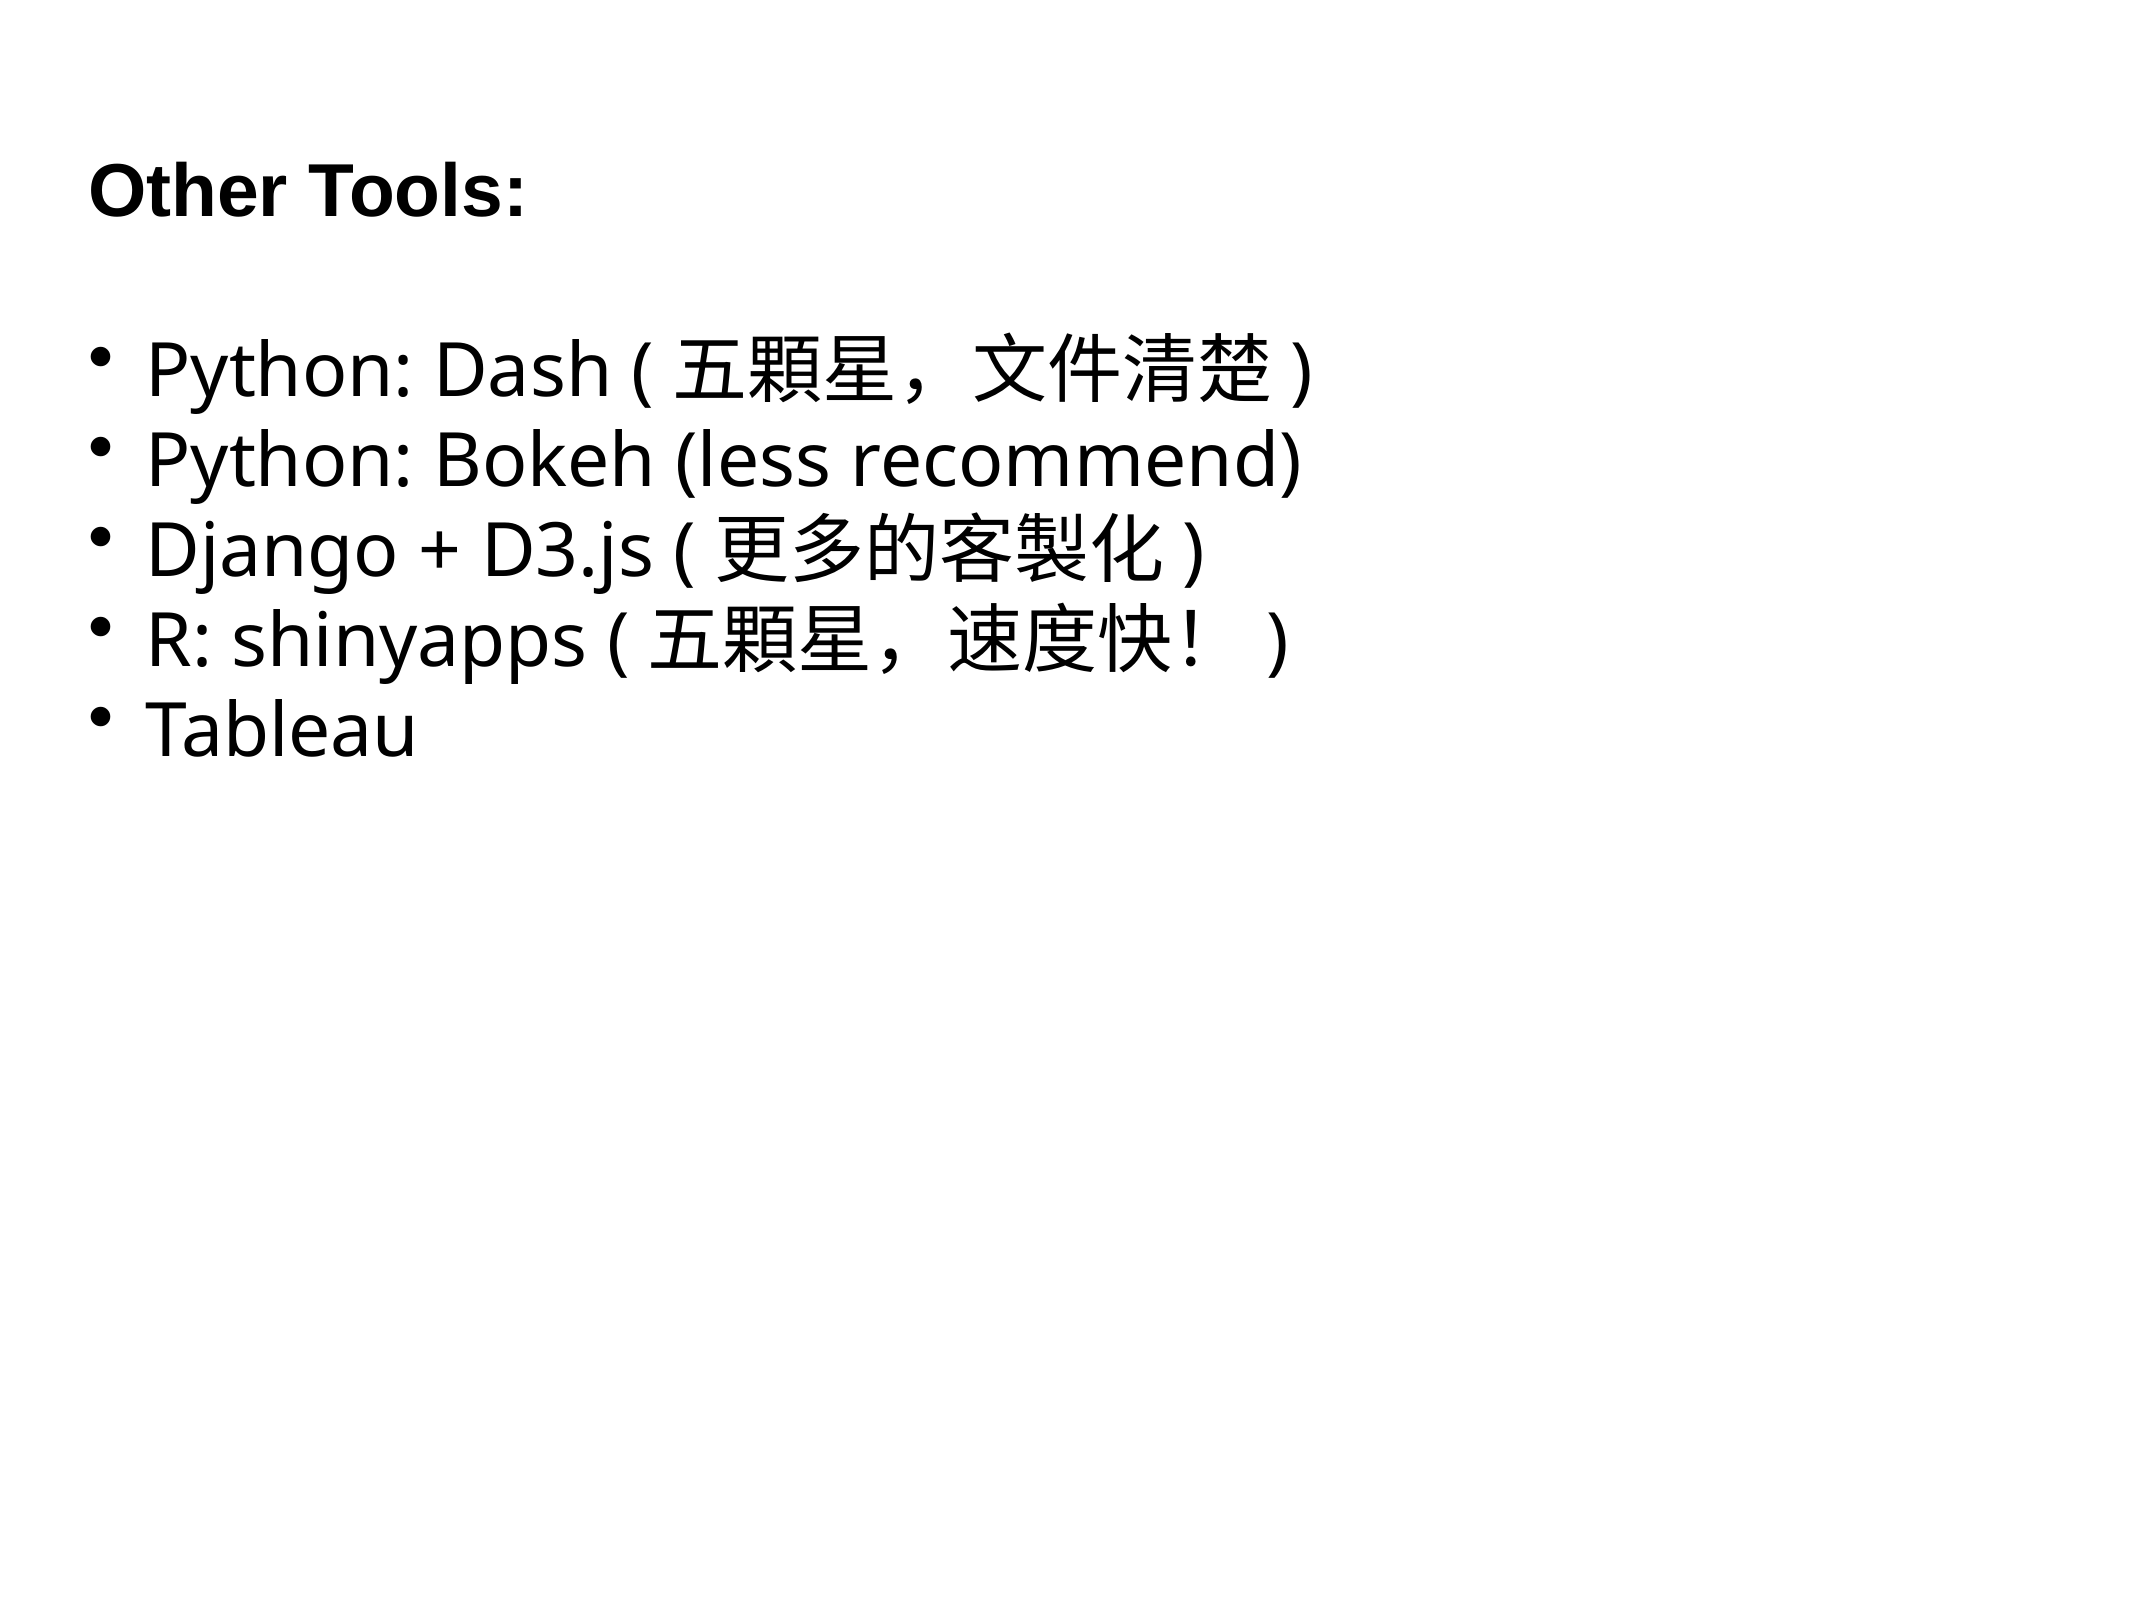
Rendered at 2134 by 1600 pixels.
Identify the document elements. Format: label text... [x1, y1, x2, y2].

text_box Other Tools: Python: Dash (五顆星，文件清楚) Python: Bokeh (less recommend) Django + D3.js (更多的客製化) R: shinyapps (五顆星，速度快！) Tableau [80, 132, 1322, 780]
